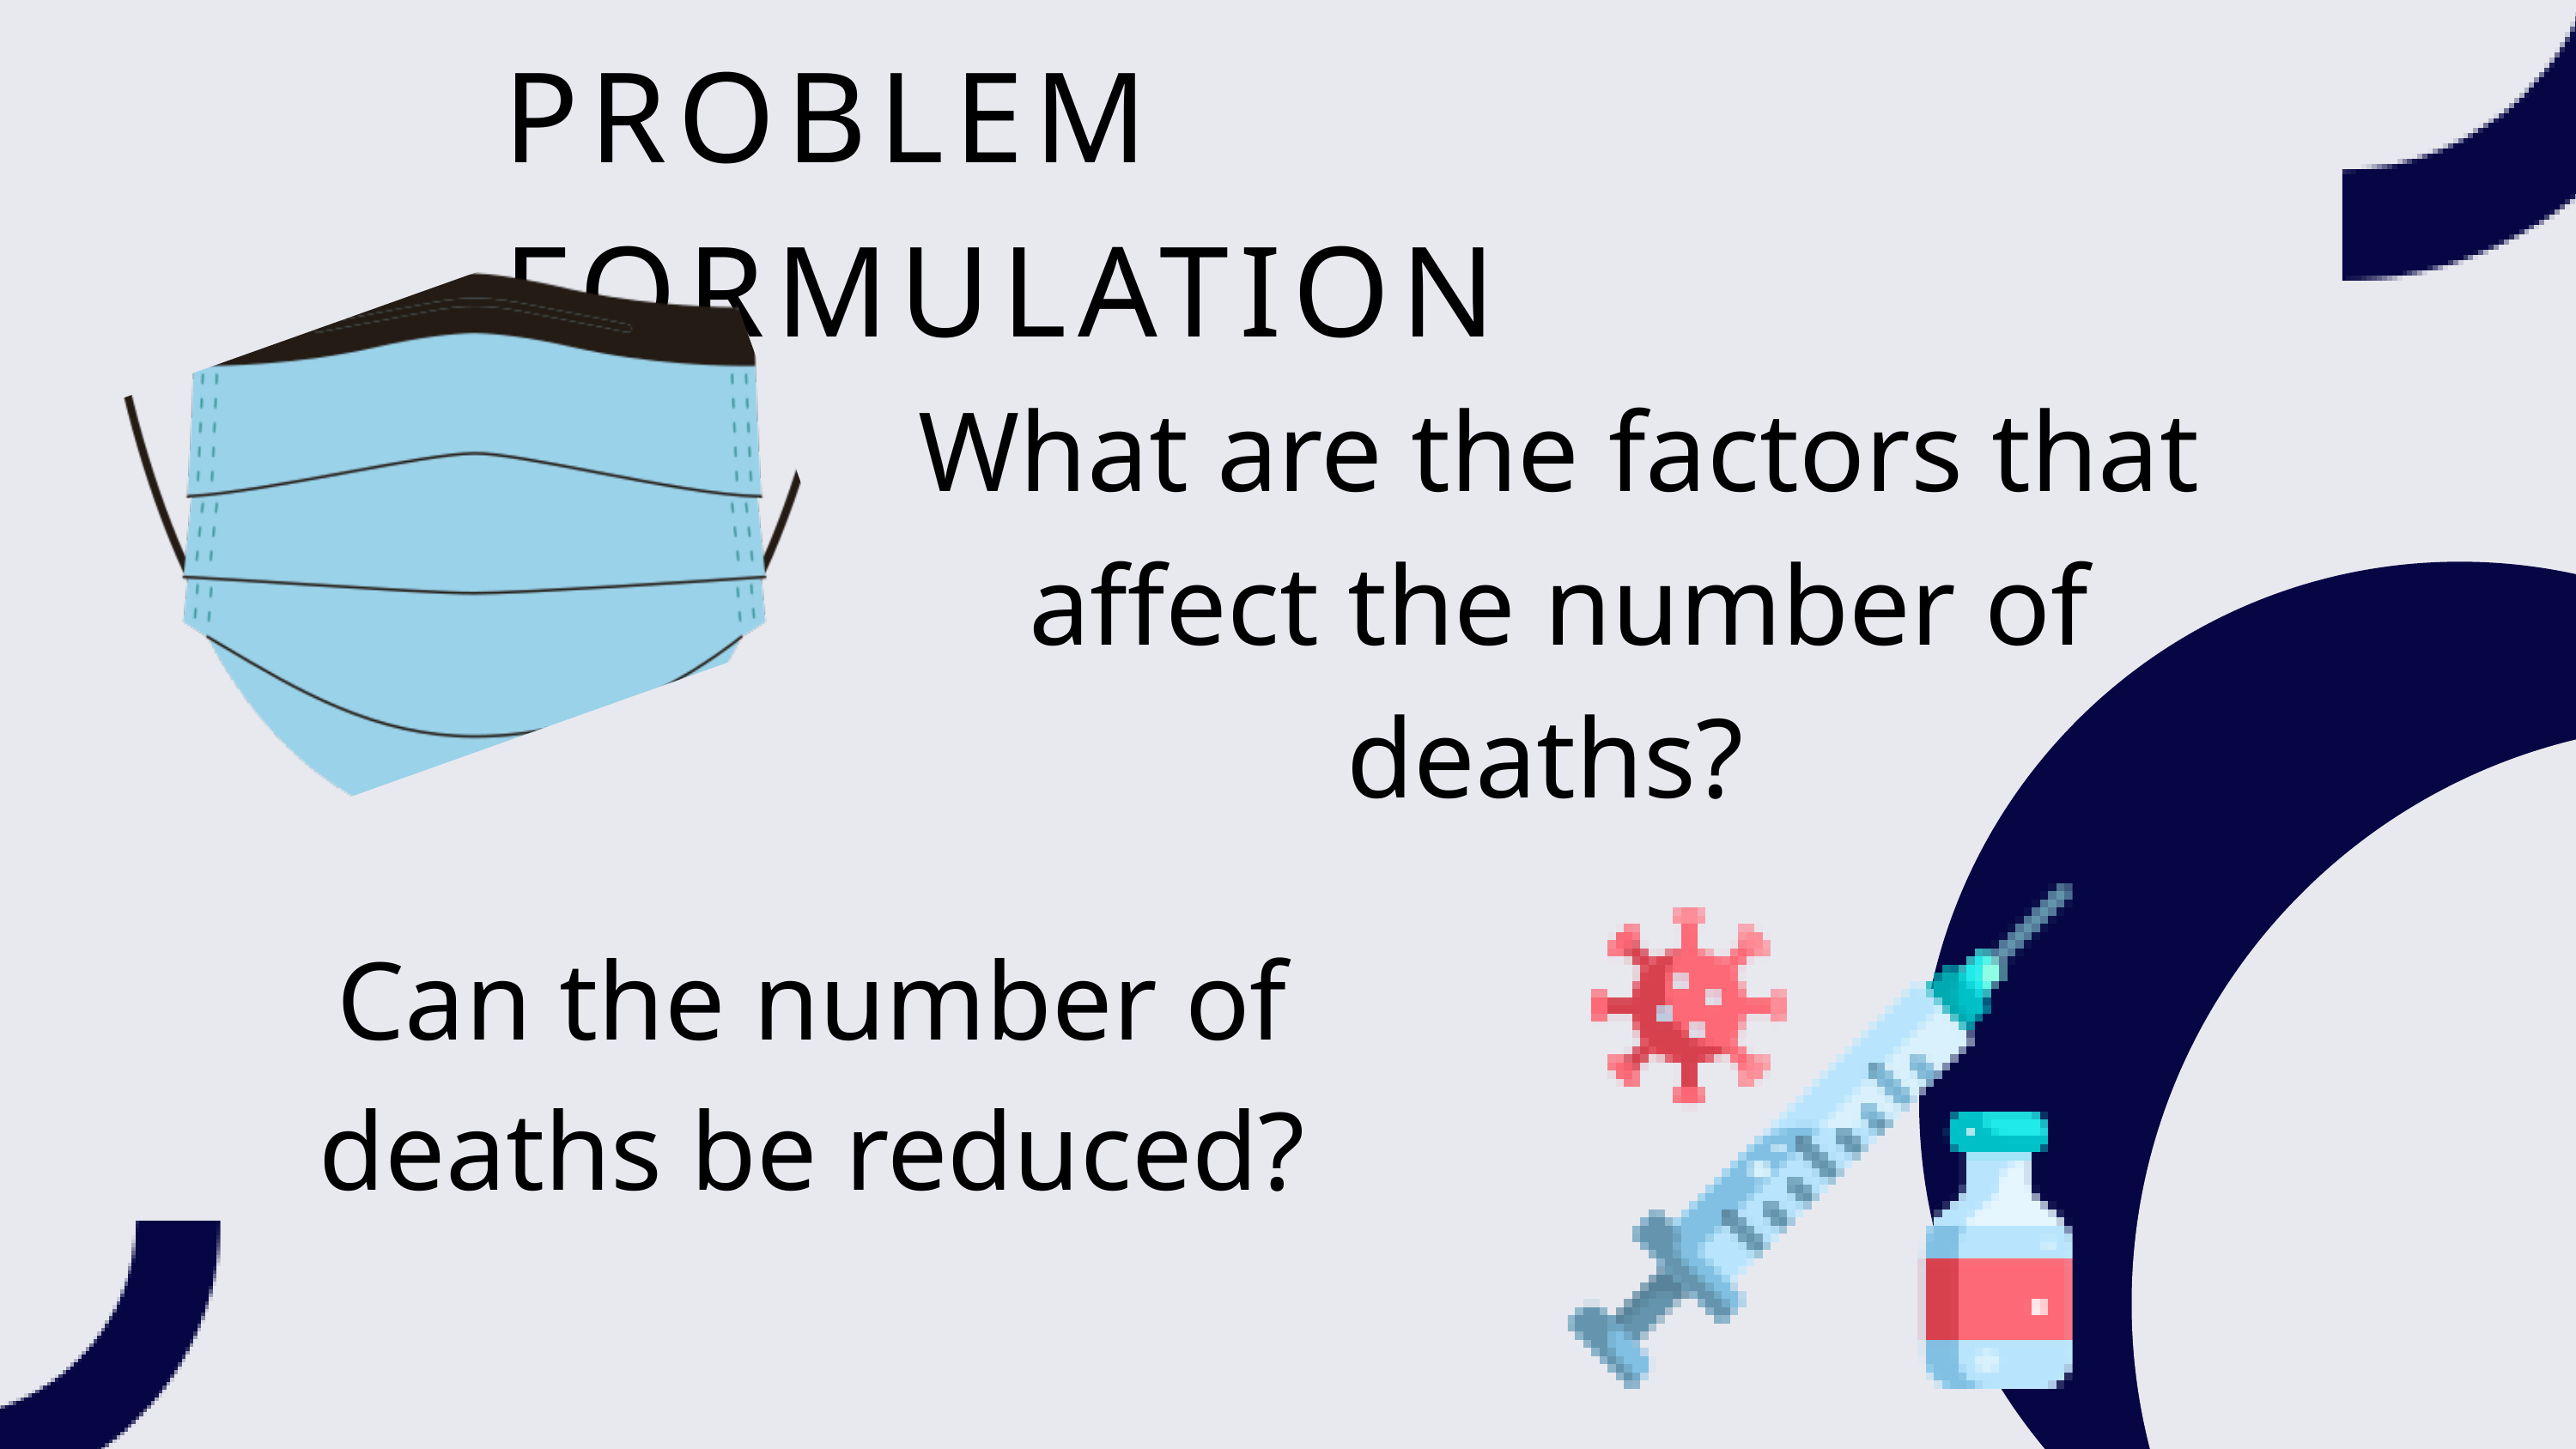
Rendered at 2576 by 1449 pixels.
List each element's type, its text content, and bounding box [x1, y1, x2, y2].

text_box [2342, 0, 2576, 281]
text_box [2131, 723, 2576, 1449]
text_box [1567, 883, 1914, 1389]
text_box [0, 1221, 221, 1449]
text_box PROBLEM FORMULATION [503, 13, 2073, 537]
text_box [1918, 561, 2576, 1449]
text_box [100, 193, 850, 833]
text_box Can the number of deaths be reduced? [301, 911, 1323, 1212]
text_box What are the factors that affect the number of deaths? [906, 360, 2214, 820]
